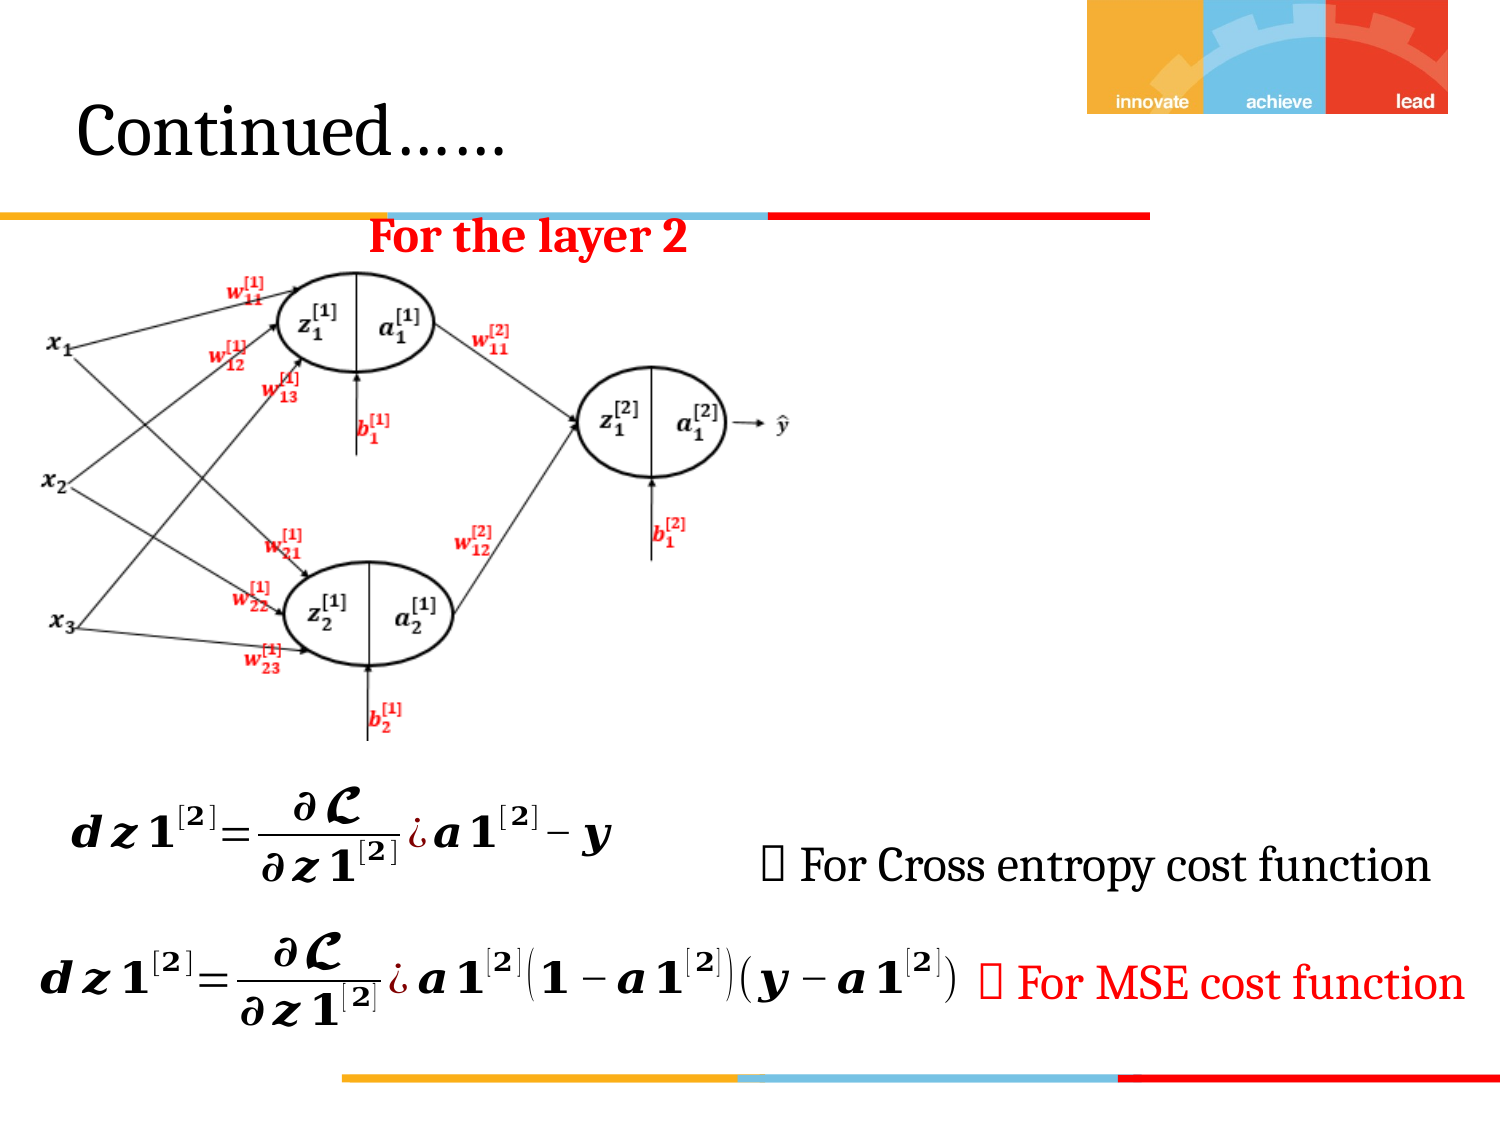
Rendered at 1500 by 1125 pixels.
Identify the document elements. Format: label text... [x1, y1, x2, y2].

picture [37, 267, 796, 741]
picture [1087, 0, 1448, 114]
text_box Continued…… [62, 24, 1402, 225]
text_box  For Cross entropy cost function [743, 823, 1459, 899]
text_box For the layer 2 [353, 225, 703, 266]
text_box  For MSE cost function [961, 942, 1493, 1018]
